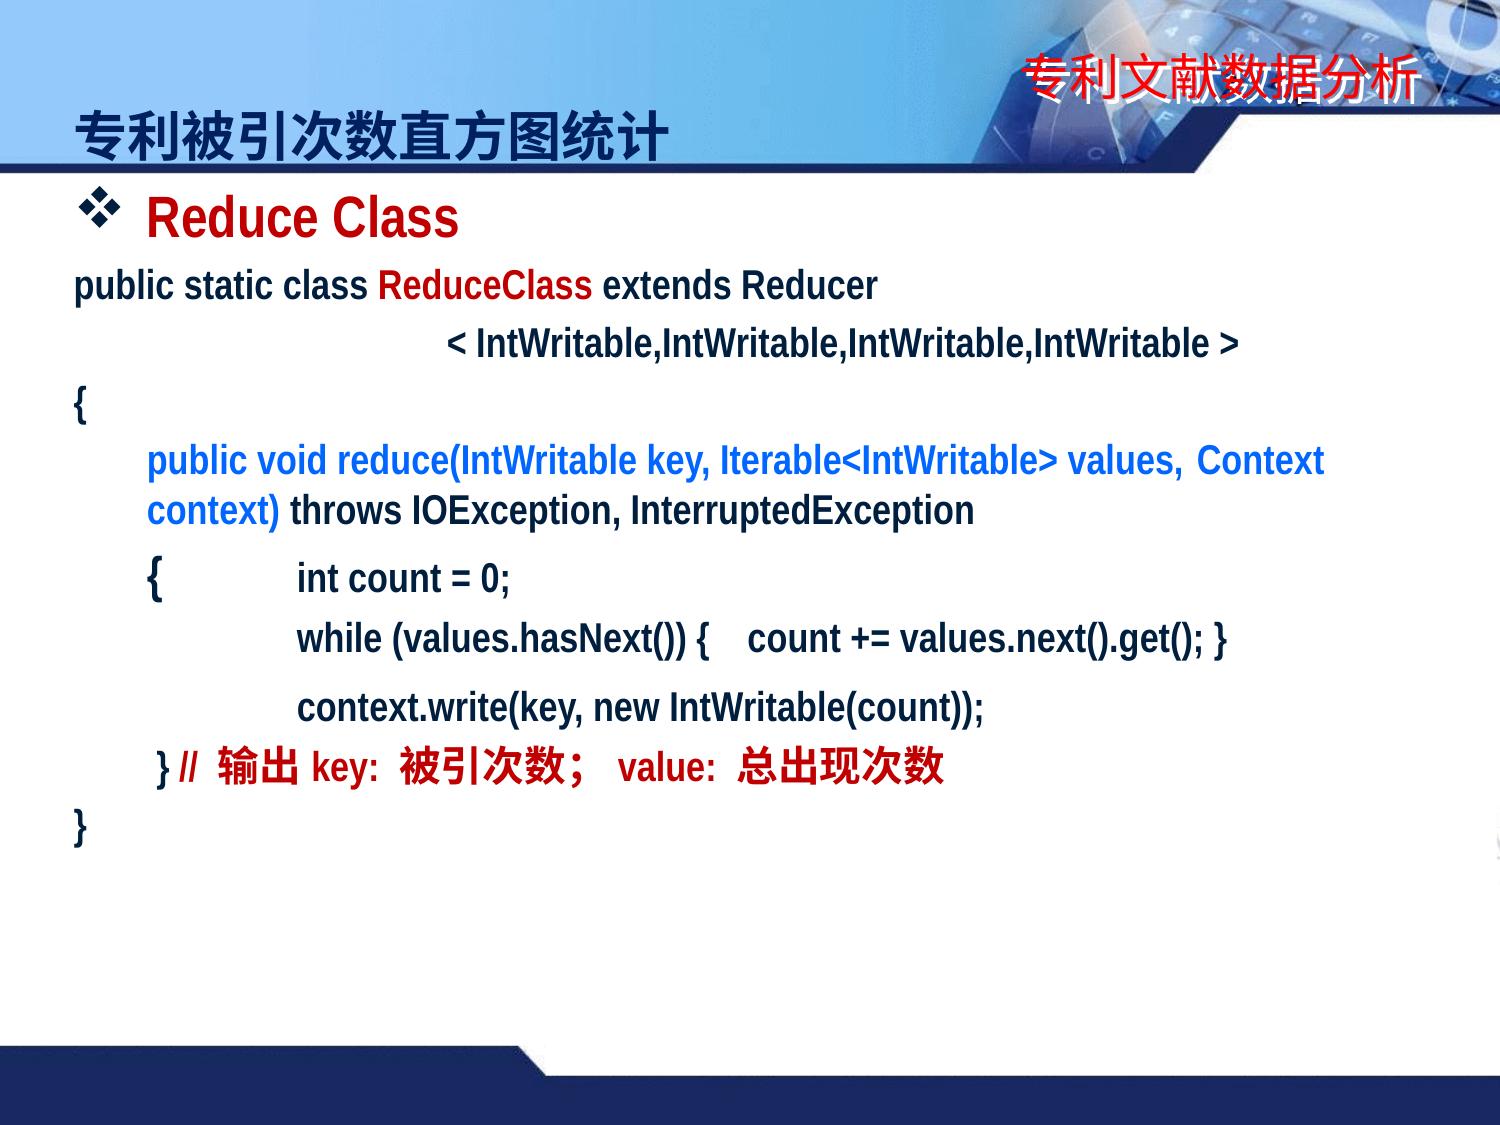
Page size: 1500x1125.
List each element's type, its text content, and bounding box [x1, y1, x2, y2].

list 专利被引次数直方图统计 Reduce Class public static class ReduceClass extends Reducer < IntWritable,IntWritable,IntWritable,IntWritable > { public void reduce(IntWritable key, Iterable<IntWritable> values, Context context) throws IOException, InterruptedException { int count = 0; while (values.hasNext()) { count += values.next().get(); } context.write(key, new IntWritable(count)); } // 输出key: 被引次数；value: 总出现次数 } [58, 101, 1422, 1057]
title 专利文献数据分析 [105, 41, 1435, 121]
picture [0, 0, 1500, 1125]
